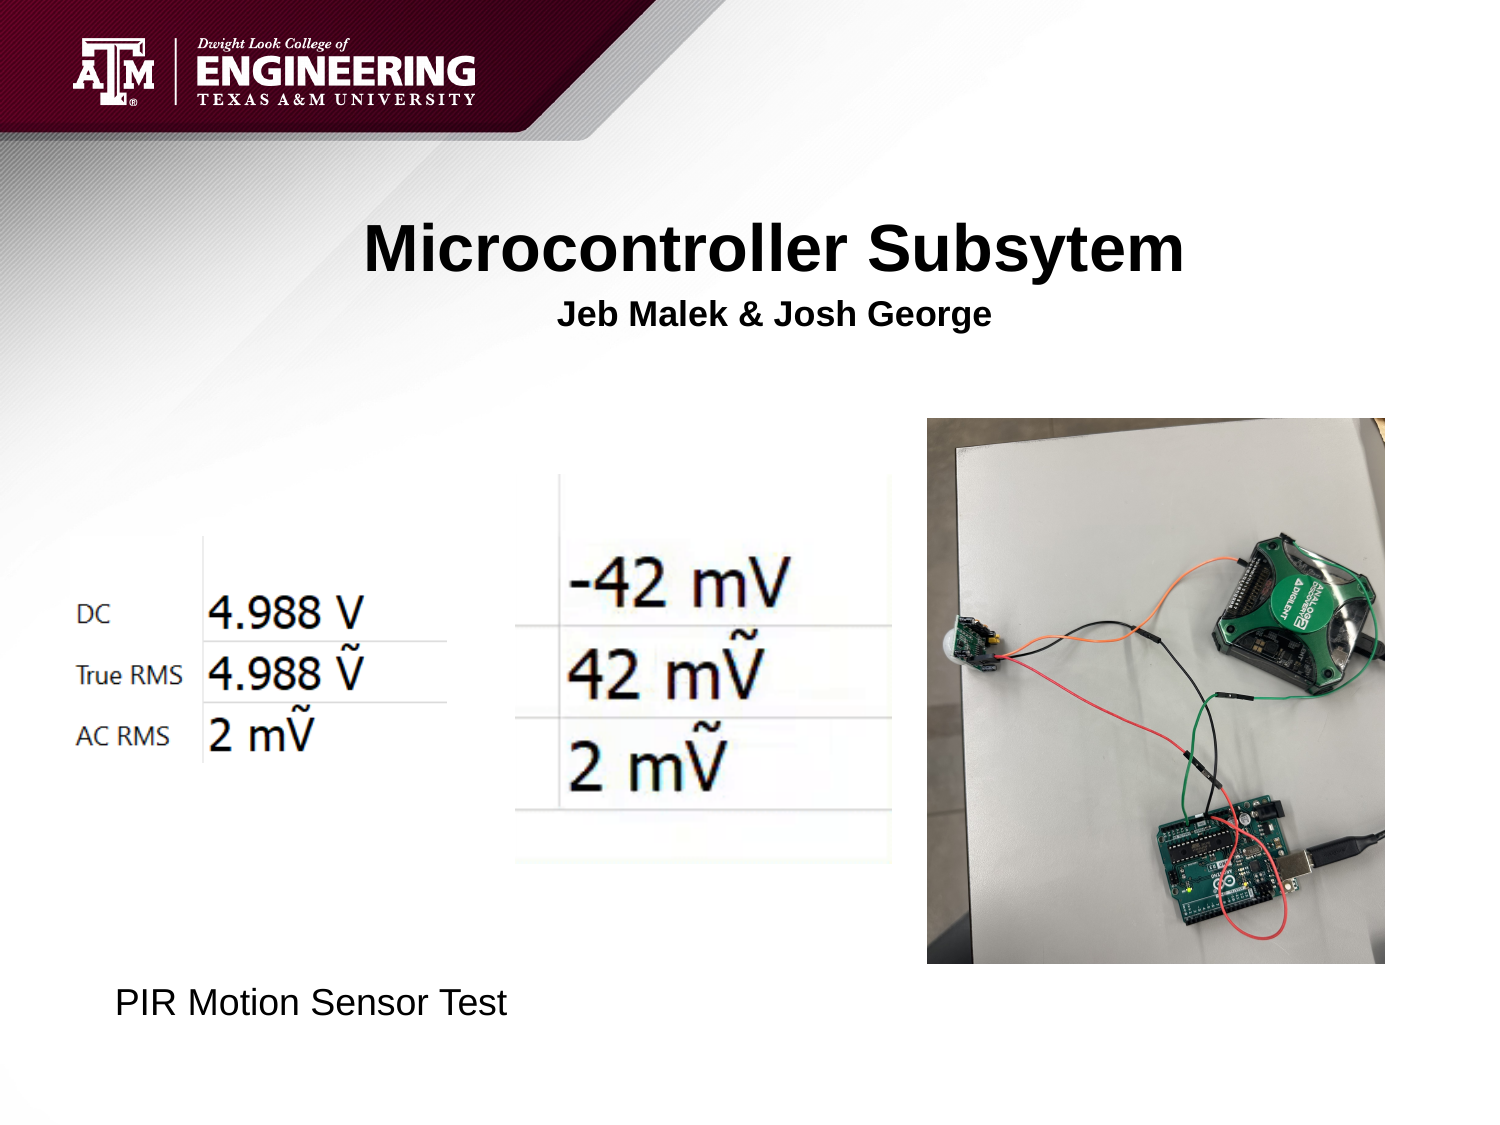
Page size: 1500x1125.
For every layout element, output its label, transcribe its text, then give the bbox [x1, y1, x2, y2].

title Microcontroller Subsytem Jeb Malek & Josh George [99, 197, 1450, 329]
picture [0, 0, 1500, 1125]
text_box PIR Motion Sensor Test [99, 970, 648, 1031]
